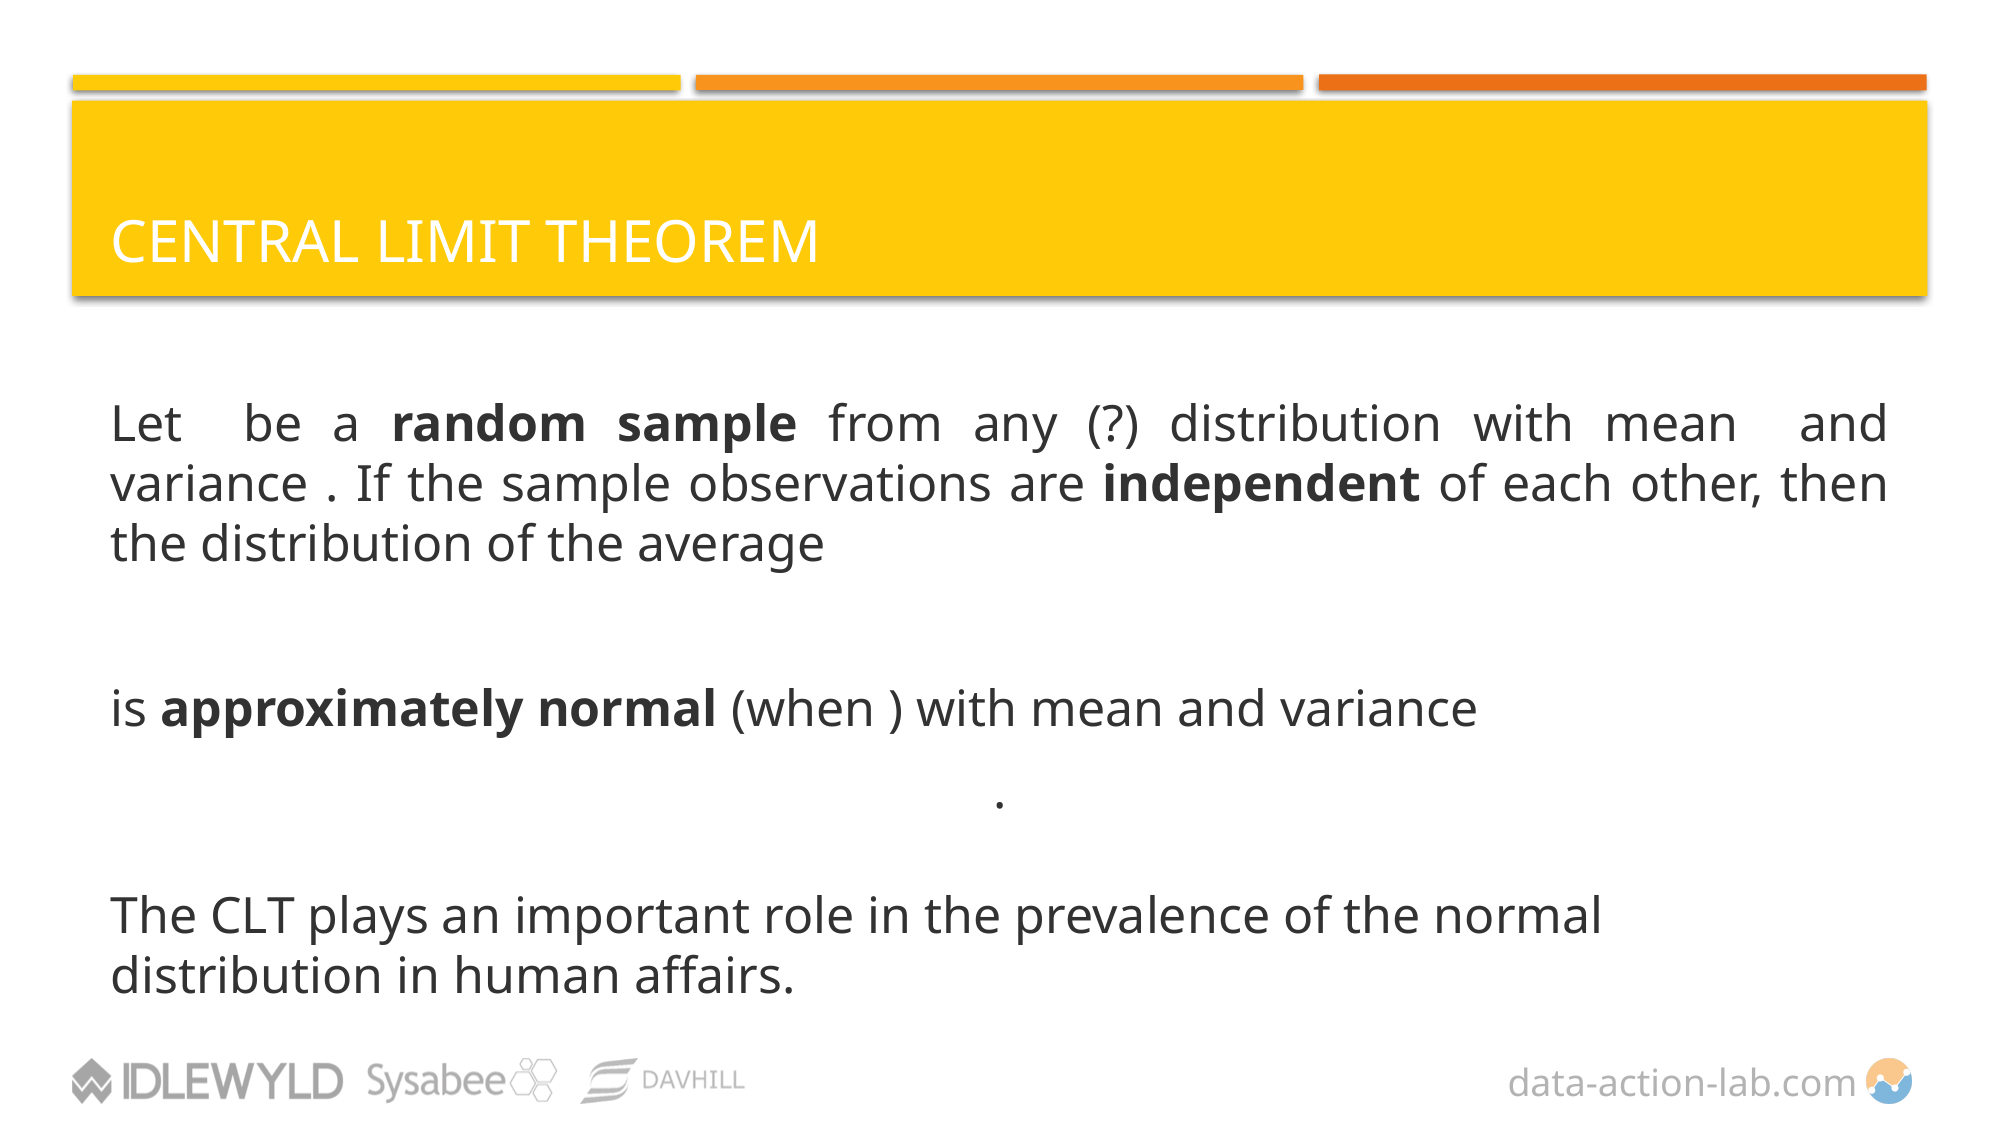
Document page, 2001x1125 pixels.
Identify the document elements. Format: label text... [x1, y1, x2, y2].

picture [72, 1058, 745, 1104]
title Central Limit Theorem [95, 115, 1905, 282]
